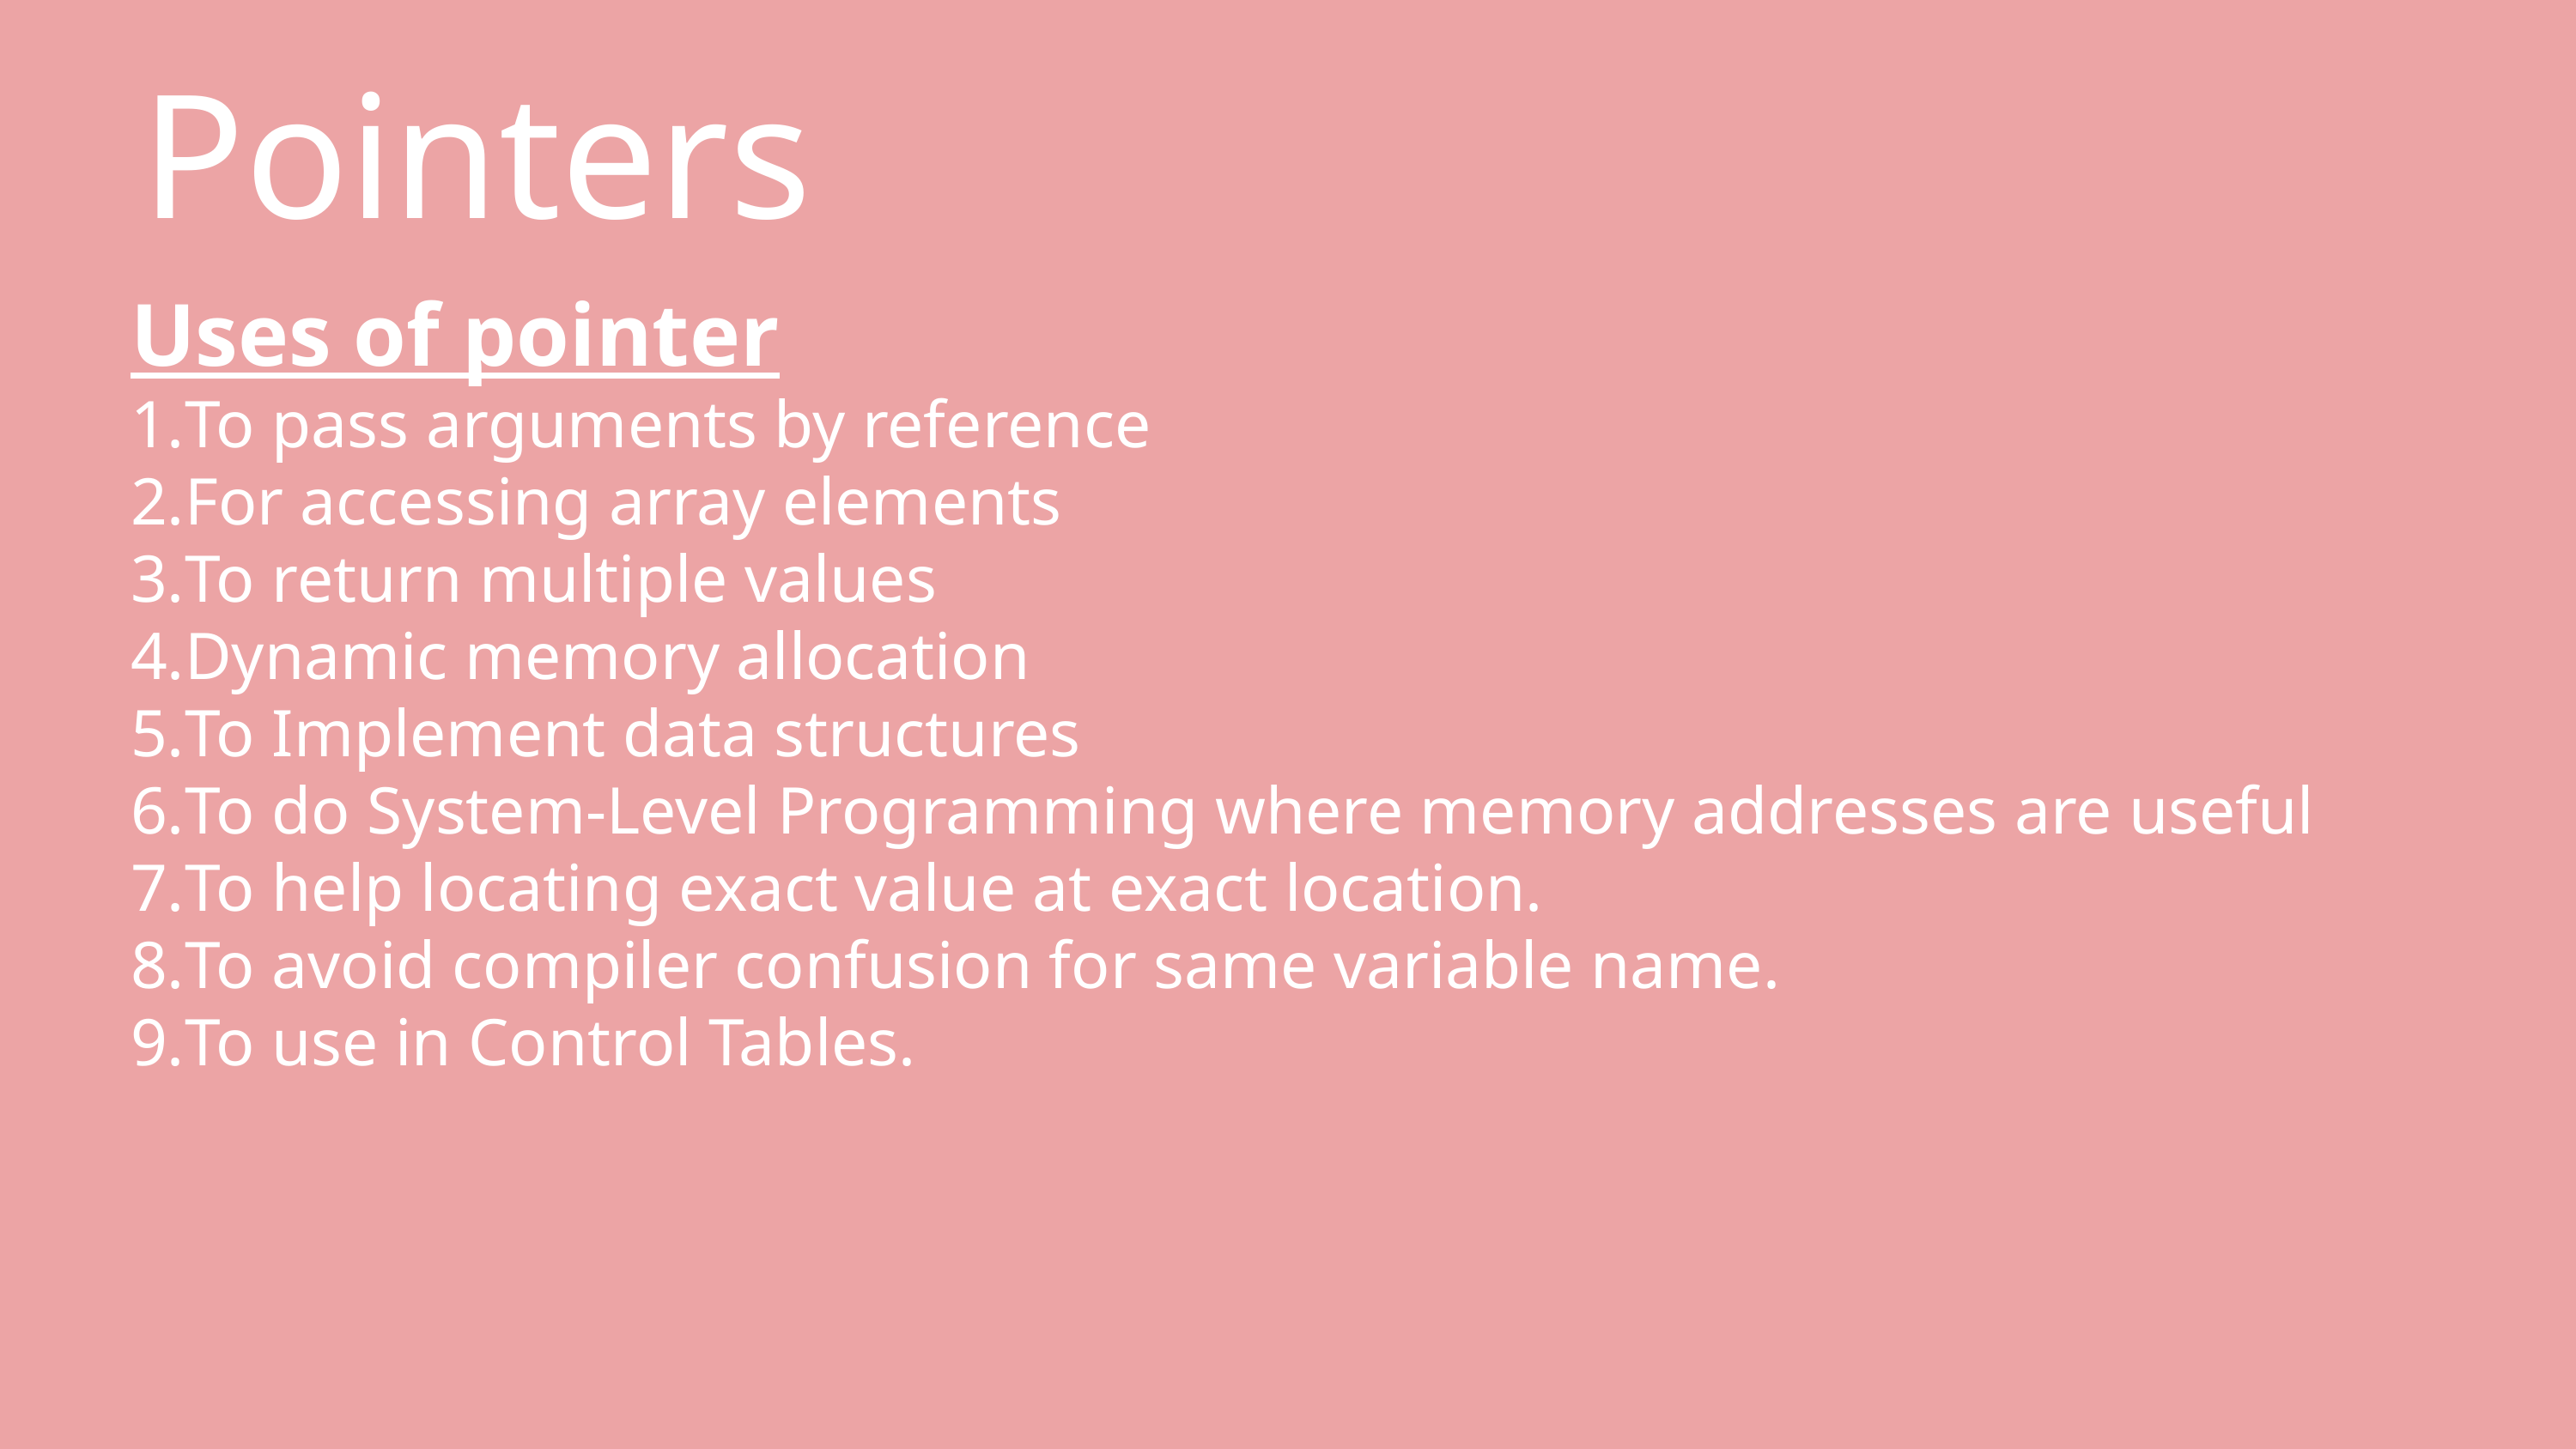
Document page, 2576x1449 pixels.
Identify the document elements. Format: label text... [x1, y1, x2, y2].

text_box Uses of pointer To pass arguments by reference For accessing array elements To return multiple values Dynamic memory allocation To Implement data structures To do System-Level Programming where memory addresses are useful To help locating exact value at exact location. To avoid compiler confusion for same variable name. To use in Control Tables. [118, 273, 2372, 1085]
text_box Pointers [29, 12, 923, 253]
